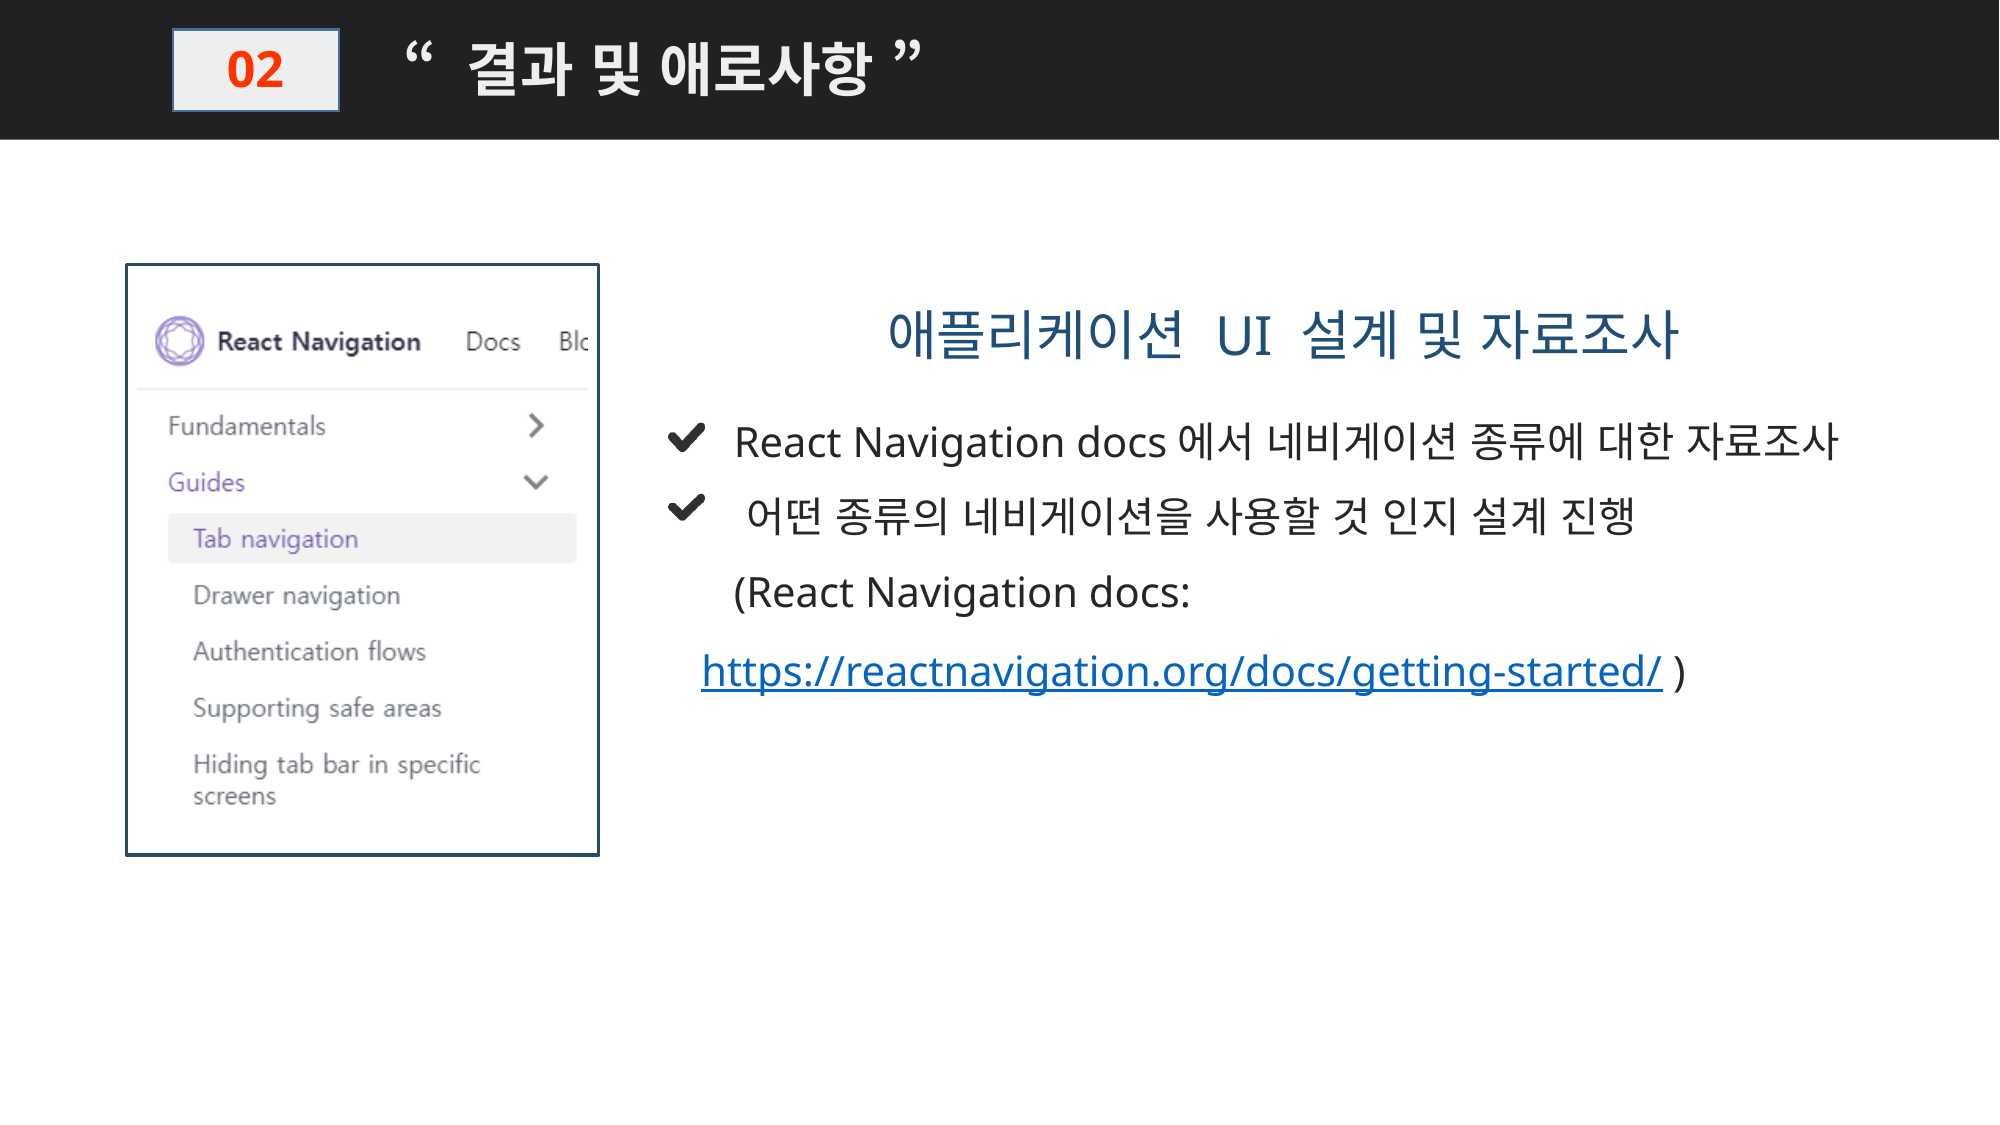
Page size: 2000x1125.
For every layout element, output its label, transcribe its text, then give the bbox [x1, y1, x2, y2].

text_box [0, 0, 1999, 140]
text_box “ 결과 및 애로사항 ” [388, 25, 1411, 112]
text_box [668, 260, 1969, 693]
text_box [126, 264, 599, 856]
picture [136, 299, 588, 826]
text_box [172, 28, 340, 112]
